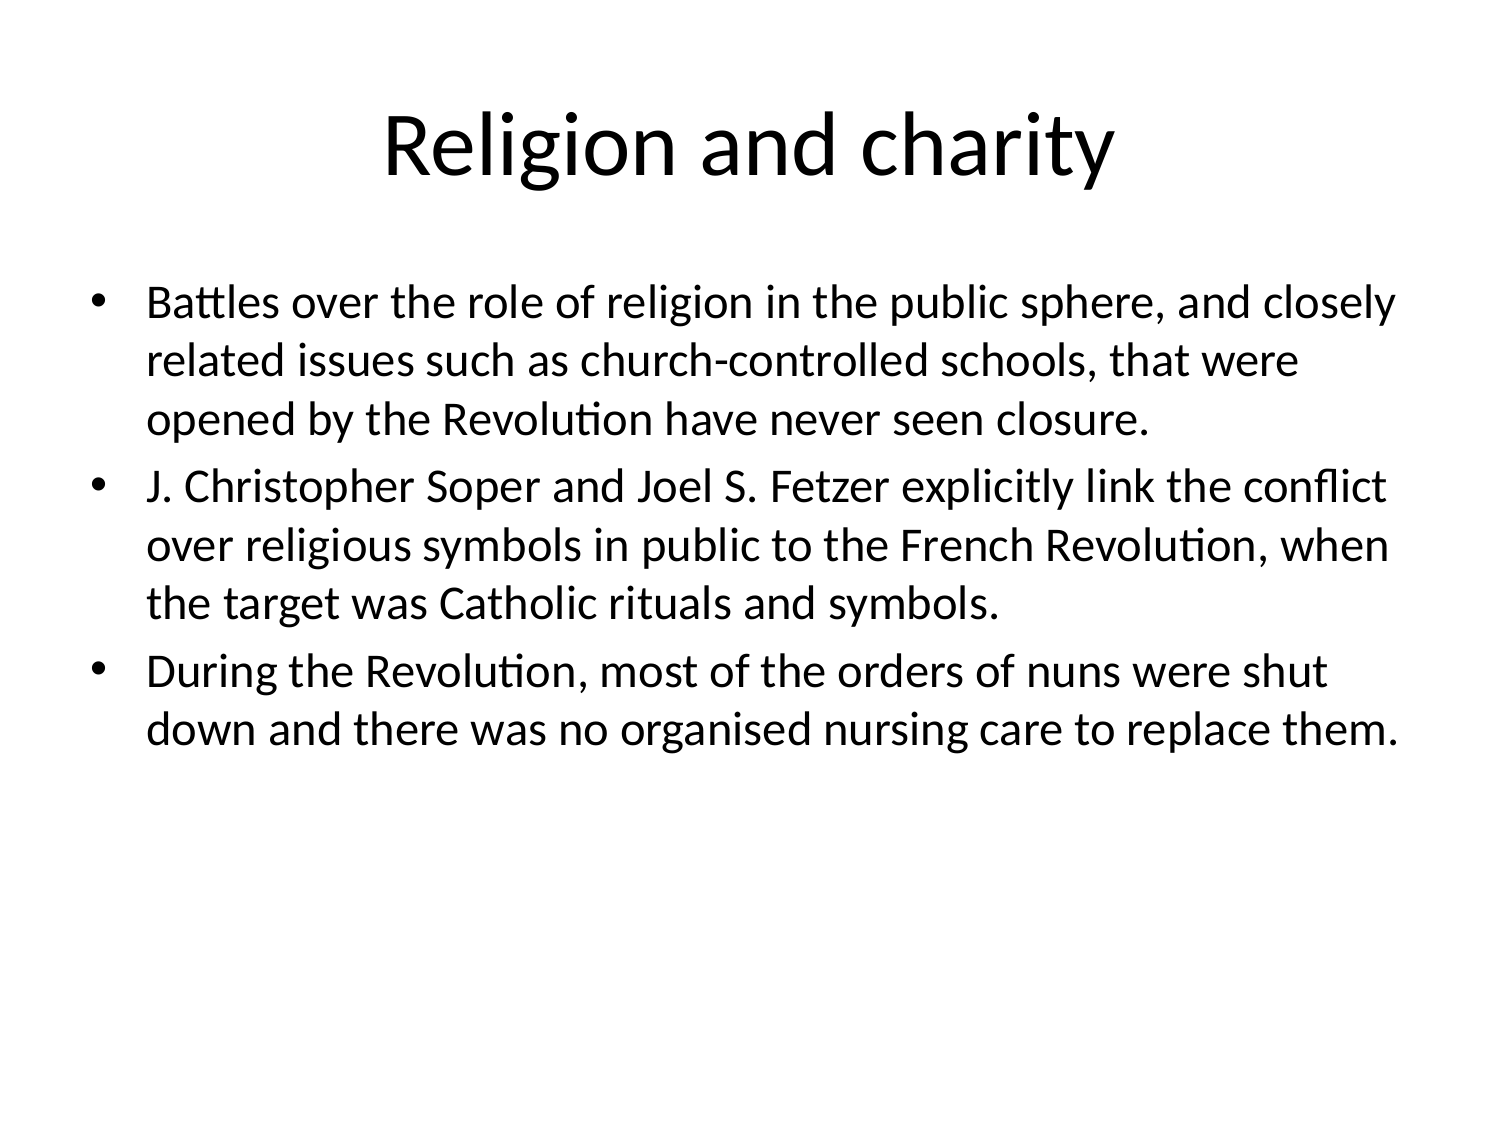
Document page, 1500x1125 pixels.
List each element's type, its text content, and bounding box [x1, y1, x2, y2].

title Religion and charity [75, 45, 1425, 233]
list Battles over the role of religion in the public sphere, and closely related issues such as church-controlled schools, that were opened by the Revolution have never seen closure. J. Christopher Soper and Joel S. Fetzer explicitly link the conflict over religious symbols in public to the French Revolution, when the target was Catholic rituals and symbols. During the Revolution, most of the orders of nuns were shut down and there was no organised nursing care to replace them. [75, 262, 1425, 1005]
